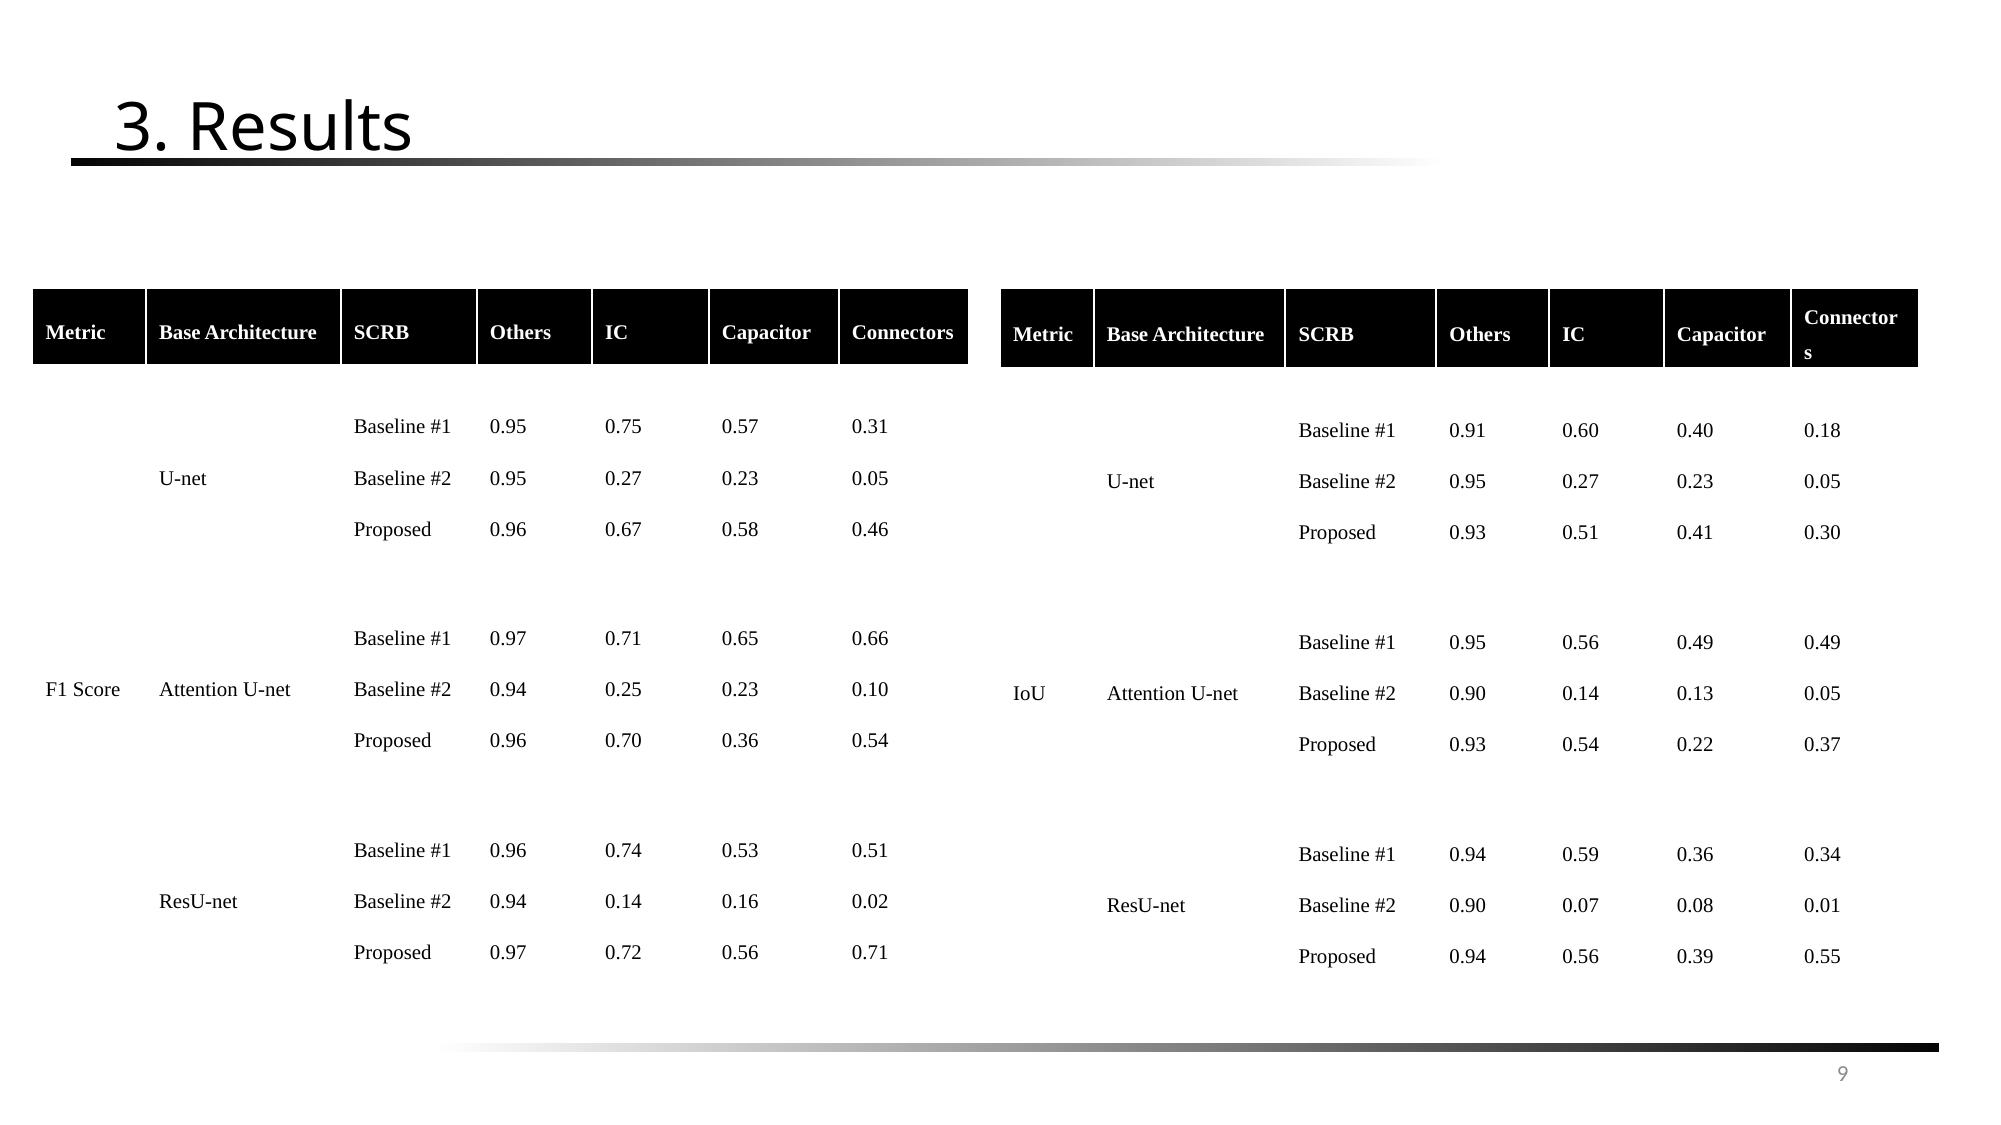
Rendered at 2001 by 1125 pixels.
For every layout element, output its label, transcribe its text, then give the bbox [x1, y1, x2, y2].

table_cell 0.91 0.95 0.93 [1437, 373, 1548, 581]
table_cell U-net [147, 369, 340, 577]
table_header Capacitor [1665, 289, 1790, 367]
table_cell Attention U-net [1095, 583, 1284, 793]
text_box 3. Results [99, 84, 1706, 173]
table_header Base Architecture [1095, 289, 1284, 367]
slide_number 9 [1413, 1042, 1864, 1103]
table_cell 0.34 0.01 0.55 [1792, 795, 1918, 1005]
table_cell 0.59 0.07 0.56 [1550, 795, 1663, 1005]
table_header Others [1437, 289, 1548, 367]
table_cell ResU-net [1095, 795, 1284, 1005]
table_cell 0.95 0.90 0.93 [1437, 583, 1548, 793]
table_cell Baseline #1 Baseline #2 Proposed [342, 369, 476, 577]
table_cell 0.71 0.25 0.70 [593, 579, 708, 789]
table_header Connectors [840, 289, 968, 364]
table_cell ResU-net [147, 791, 340, 1001]
table_cell Baseline #1 Baseline #2 Proposed [1286, 795, 1435, 1005]
table_cell 0.60 0.27 0.51 [1550, 373, 1663, 581]
table_cell 0.51 0.02 0.71 [840, 791, 968, 1001]
table_cell U-net [1095, 373, 1284, 581]
table_header Connectors [1792, 289, 1918, 367]
table_cell 0.31 0.05 0.46 [840, 369, 968, 577]
table_header Capacitor [710, 289, 838, 364]
table_cell 0.96 0.94 0.97 [478, 791, 591, 1001]
table_header IC [1550, 289, 1663, 367]
table_cell 0.57 0.23 0.58 [710, 369, 838, 577]
table_cell 0.94 0.90 0.94 [1437, 795, 1548, 1005]
table_cell 0.74 0.14 0.72 [593, 791, 708, 1001]
table_cell Baseline #1 Baseline #2 Proposed [1286, 373, 1435, 581]
table_cell 0.36 0.08 0.39 [1665, 795, 1790, 1005]
table_cell Baseline #1 Baseline #2 Proposed [342, 791, 476, 1001]
table_cell 0.53 0.16 0.56 [710, 791, 838, 1001]
table_header Others [478, 289, 591, 364]
table_header Base Architecture [147, 289, 340, 364]
table_header IC [593, 289, 708, 364]
table_cell IoU [1001, 373, 1093, 1005]
table_header SCRB [1286, 289, 1435, 367]
table_cell 0.66 0.10 0.54 [840, 579, 968, 789]
table_header Metric [1001, 289, 1093, 367]
table_header SCRB [342, 289, 476, 364]
table_cell 0.95 0.95 0.96 [478, 369, 591, 577]
table_cell 0.65 0.23 0.36 [710, 579, 838, 789]
table_cell 0.56 0.14 0.54 [1550, 583, 1663, 793]
table_cell F1 Score [33, 369, 145, 1001]
table_cell 0.49 0.05 0.37 [1792, 583, 1918, 793]
table_cell Baseline #1 Baseline #2 Proposed [342, 579, 476, 789]
table_cell 0.40 0.23 0.41 [1665, 373, 1790, 581]
table_cell 0.75 0.27 0.67 [593, 369, 708, 577]
table_cell 0.18 0.05 0.30 [1792, 373, 1918, 581]
table_cell 0.97 0.94 0.96 [478, 579, 591, 789]
table_cell Attention U-net [147, 579, 340, 789]
table_cell Baseline #1 Baseline #2 Proposed [1286, 583, 1435, 793]
table_header Metric [33, 289, 145, 364]
table_cell 0.49 0.13 0.22 [1665, 583, 1790, 793]
